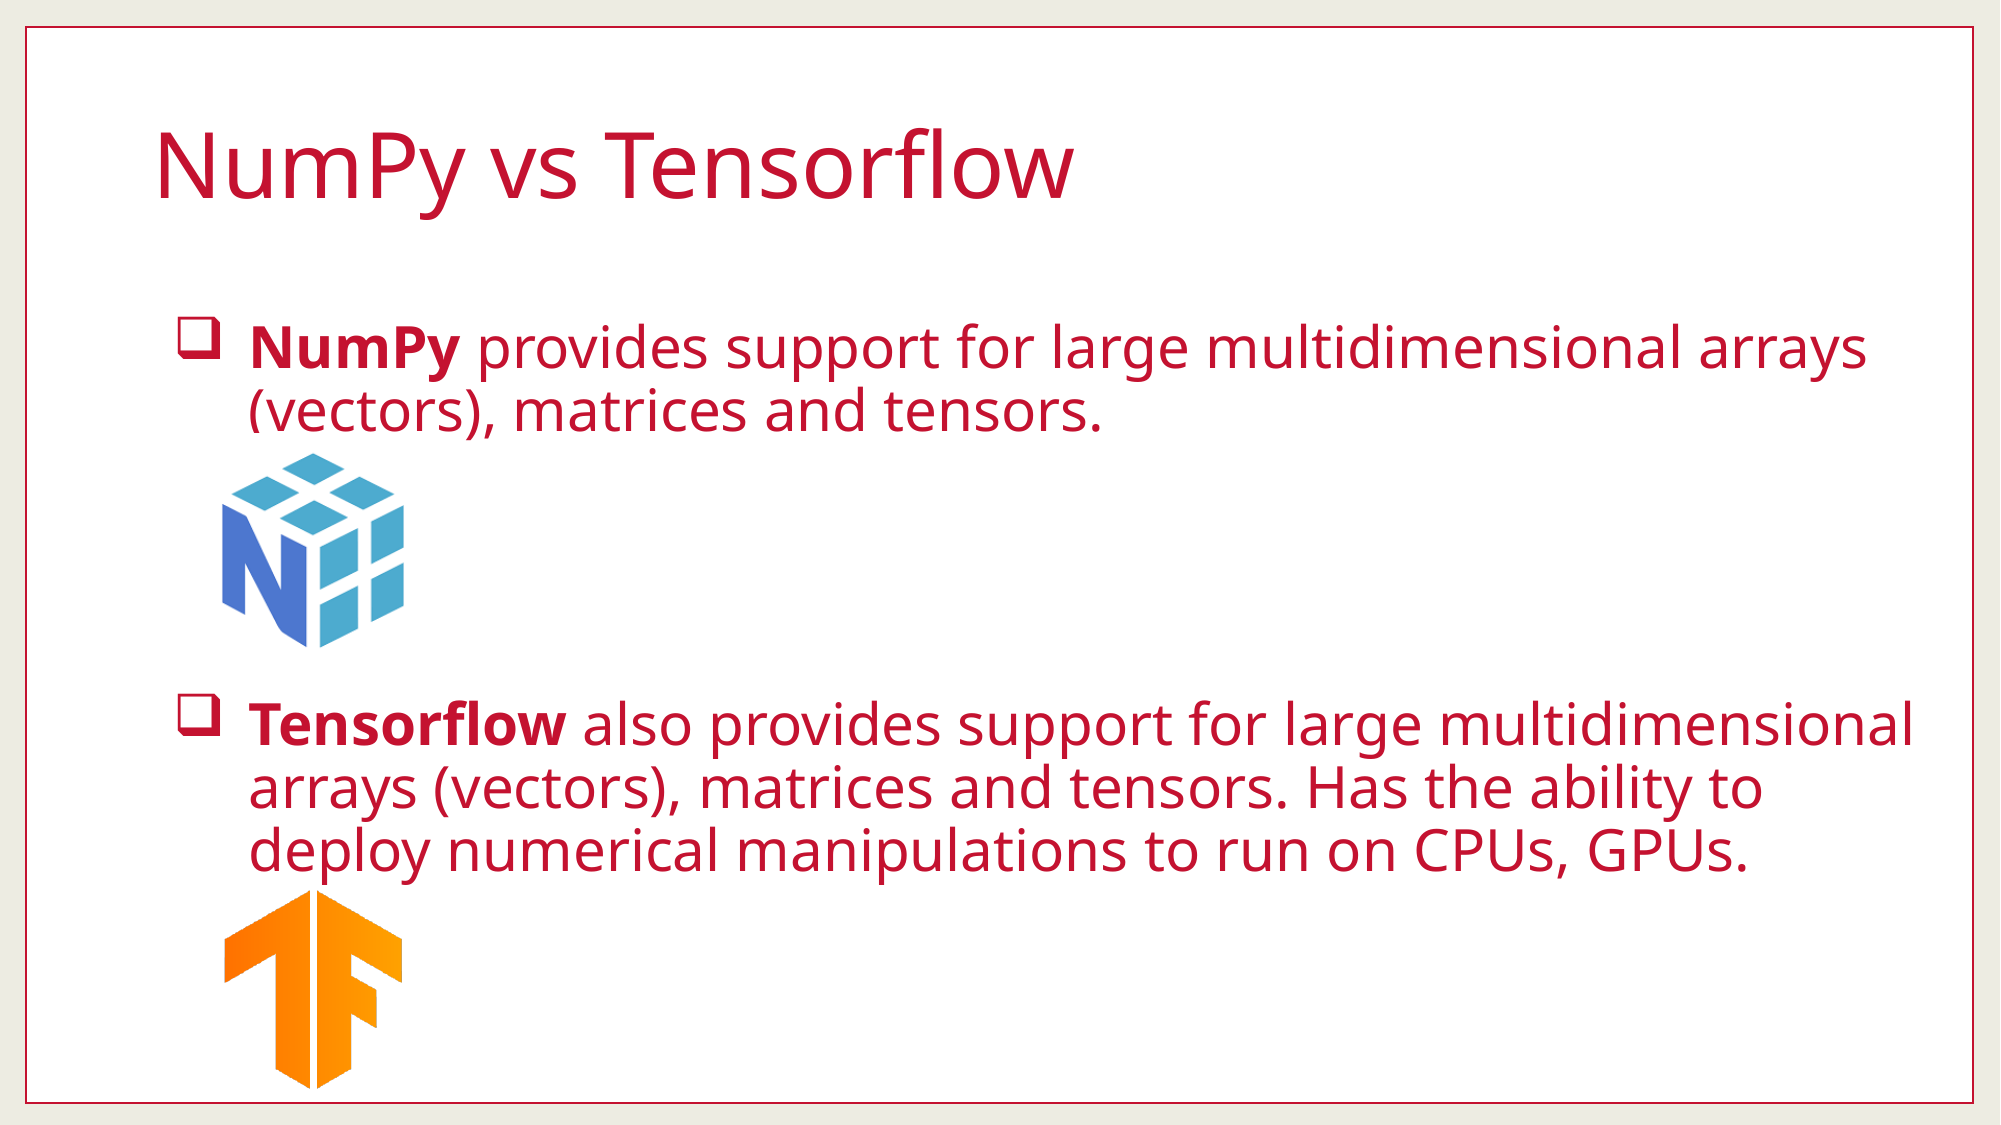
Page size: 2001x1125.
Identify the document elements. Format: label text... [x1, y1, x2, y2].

picture [211, 888, 414, 1090]
list NumPy provides support for large multidimensional arrays (vectors), matrices and tensors. Tensorflow also provides support for large multidimensional arrays (vectors), matrices and tensors. Has the ability to deploy numerical manipulations to run on CPUs, GPUs. [158, 310, 1976, 1025]
picture [195, 433, 430, 668]
title NumPy vs Tensorflow [137, 59, 1863, 278]
